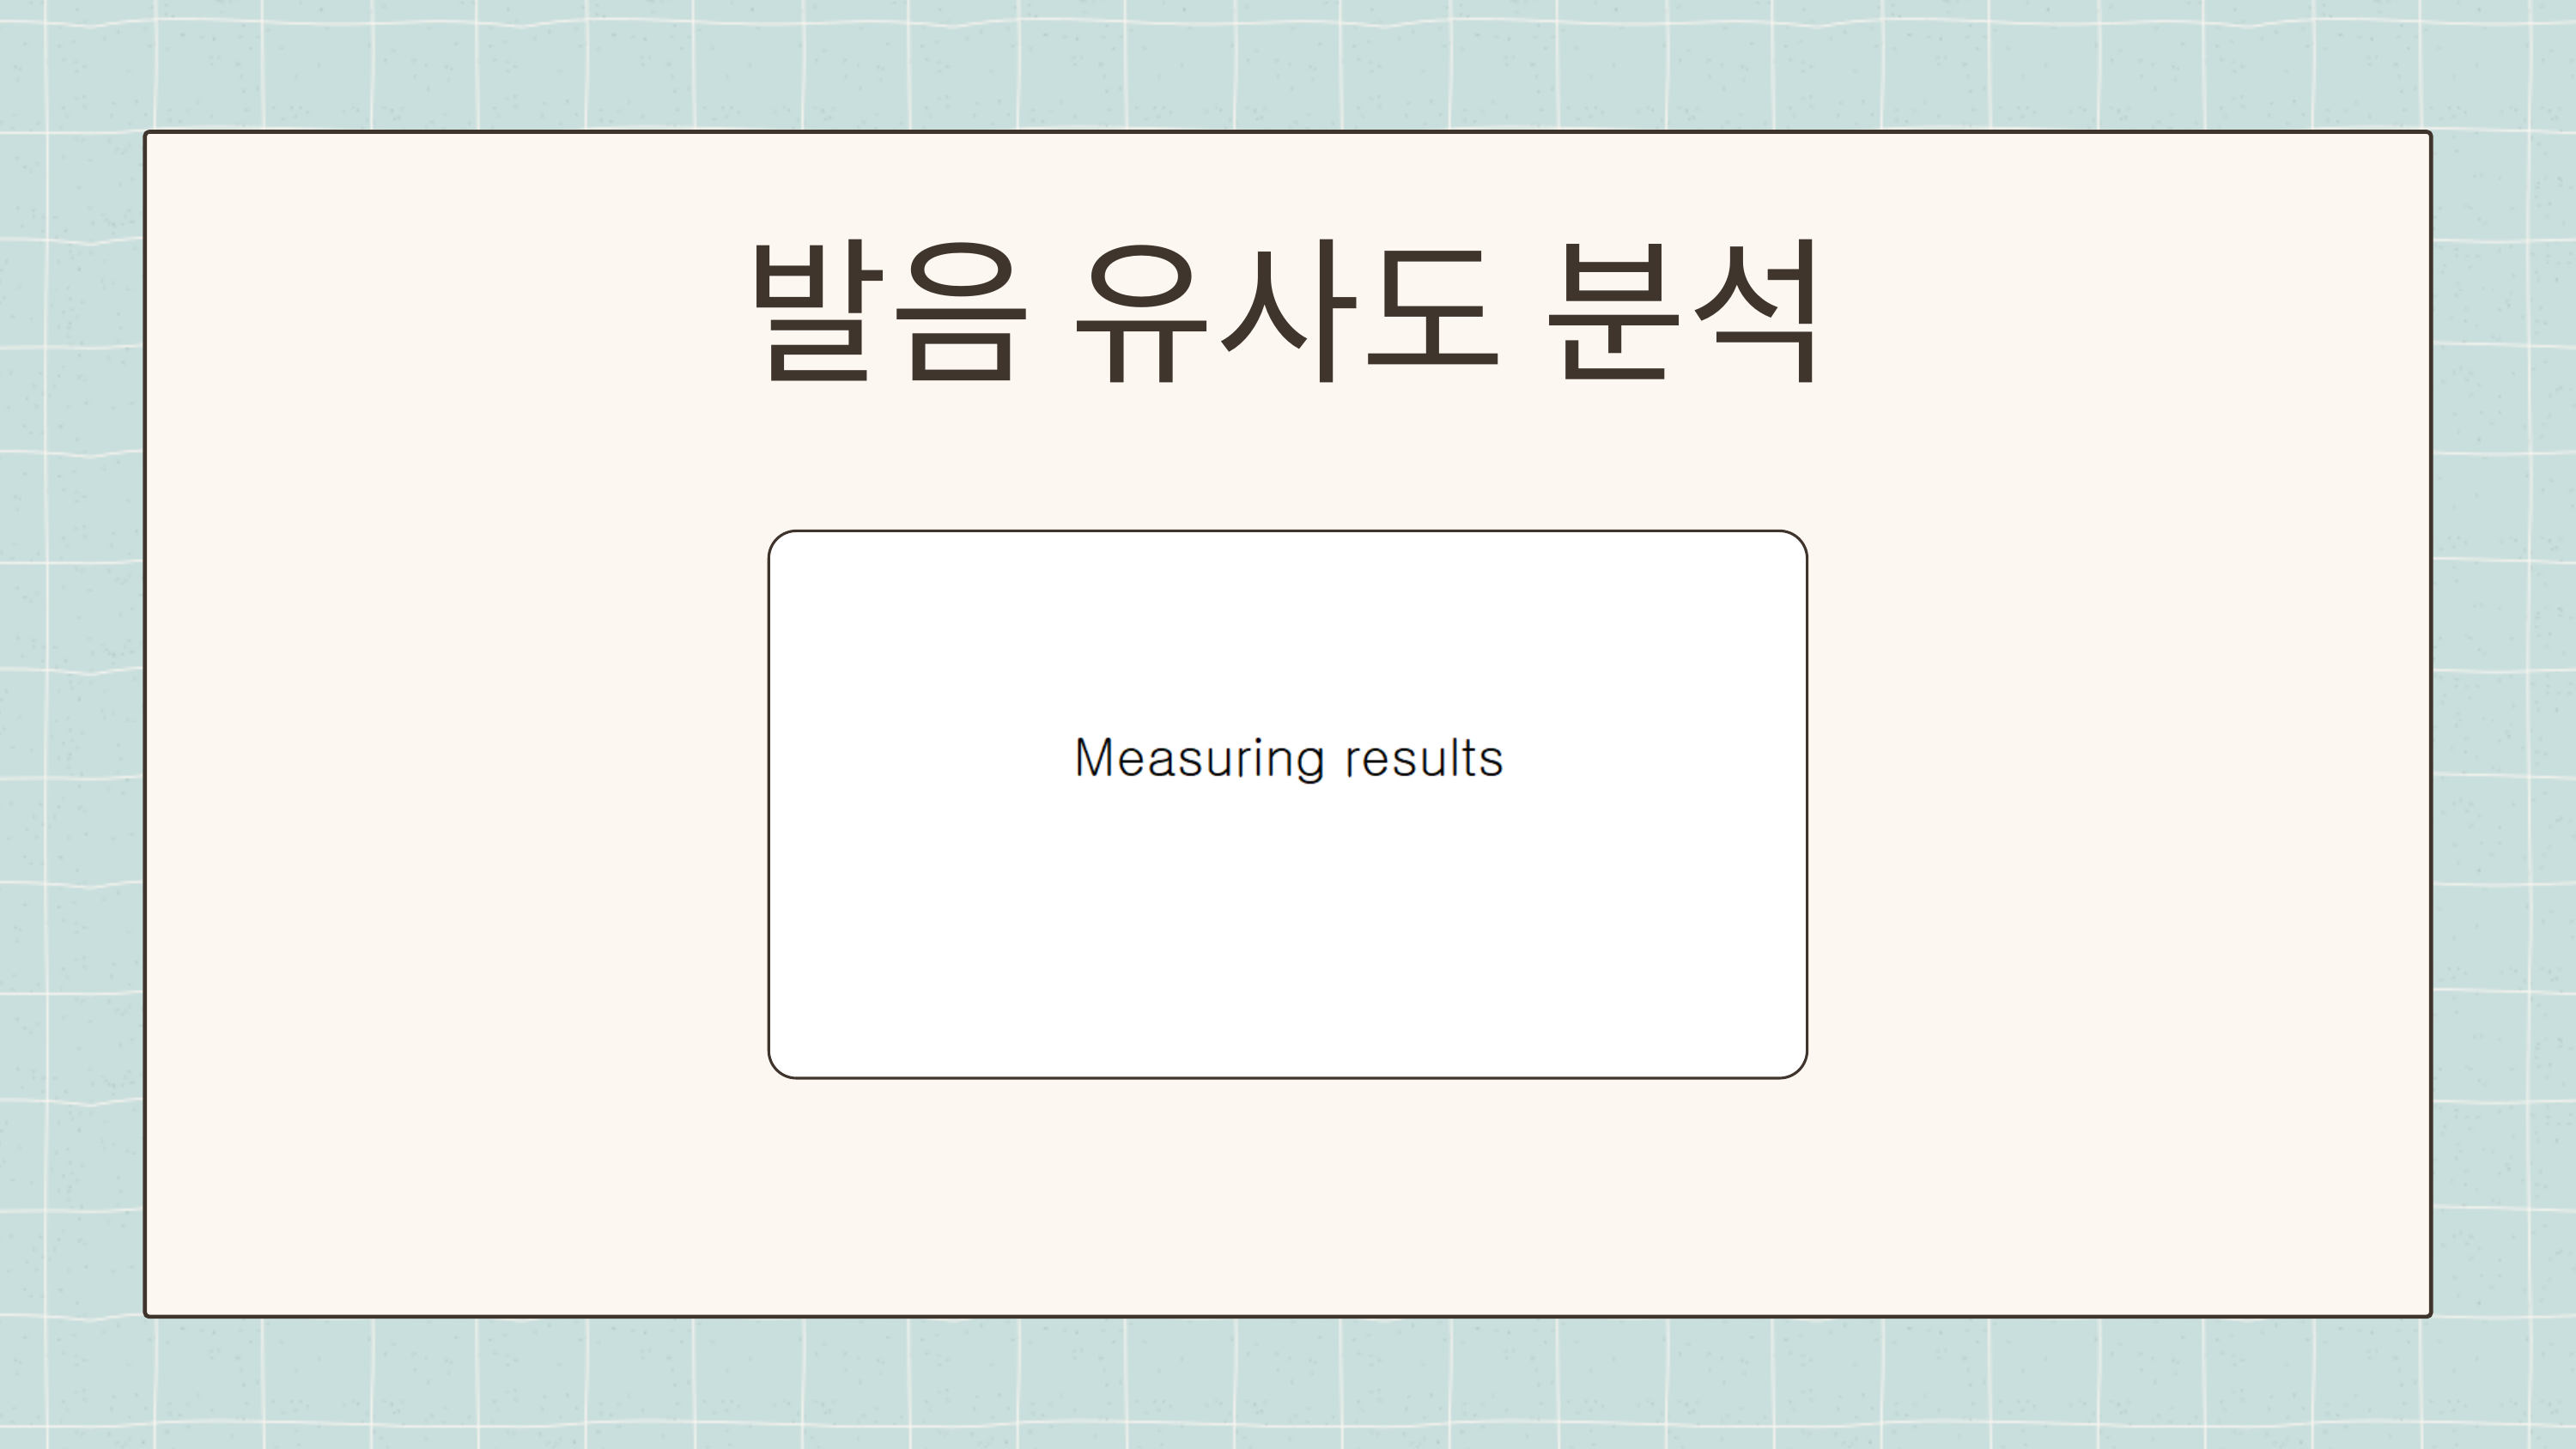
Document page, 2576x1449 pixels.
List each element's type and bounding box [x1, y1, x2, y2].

text_box [769, 530, 1807, 1079]
text_box [144, 131, 2432, 1318]
text_box [0, 0, 2576, 1449]
